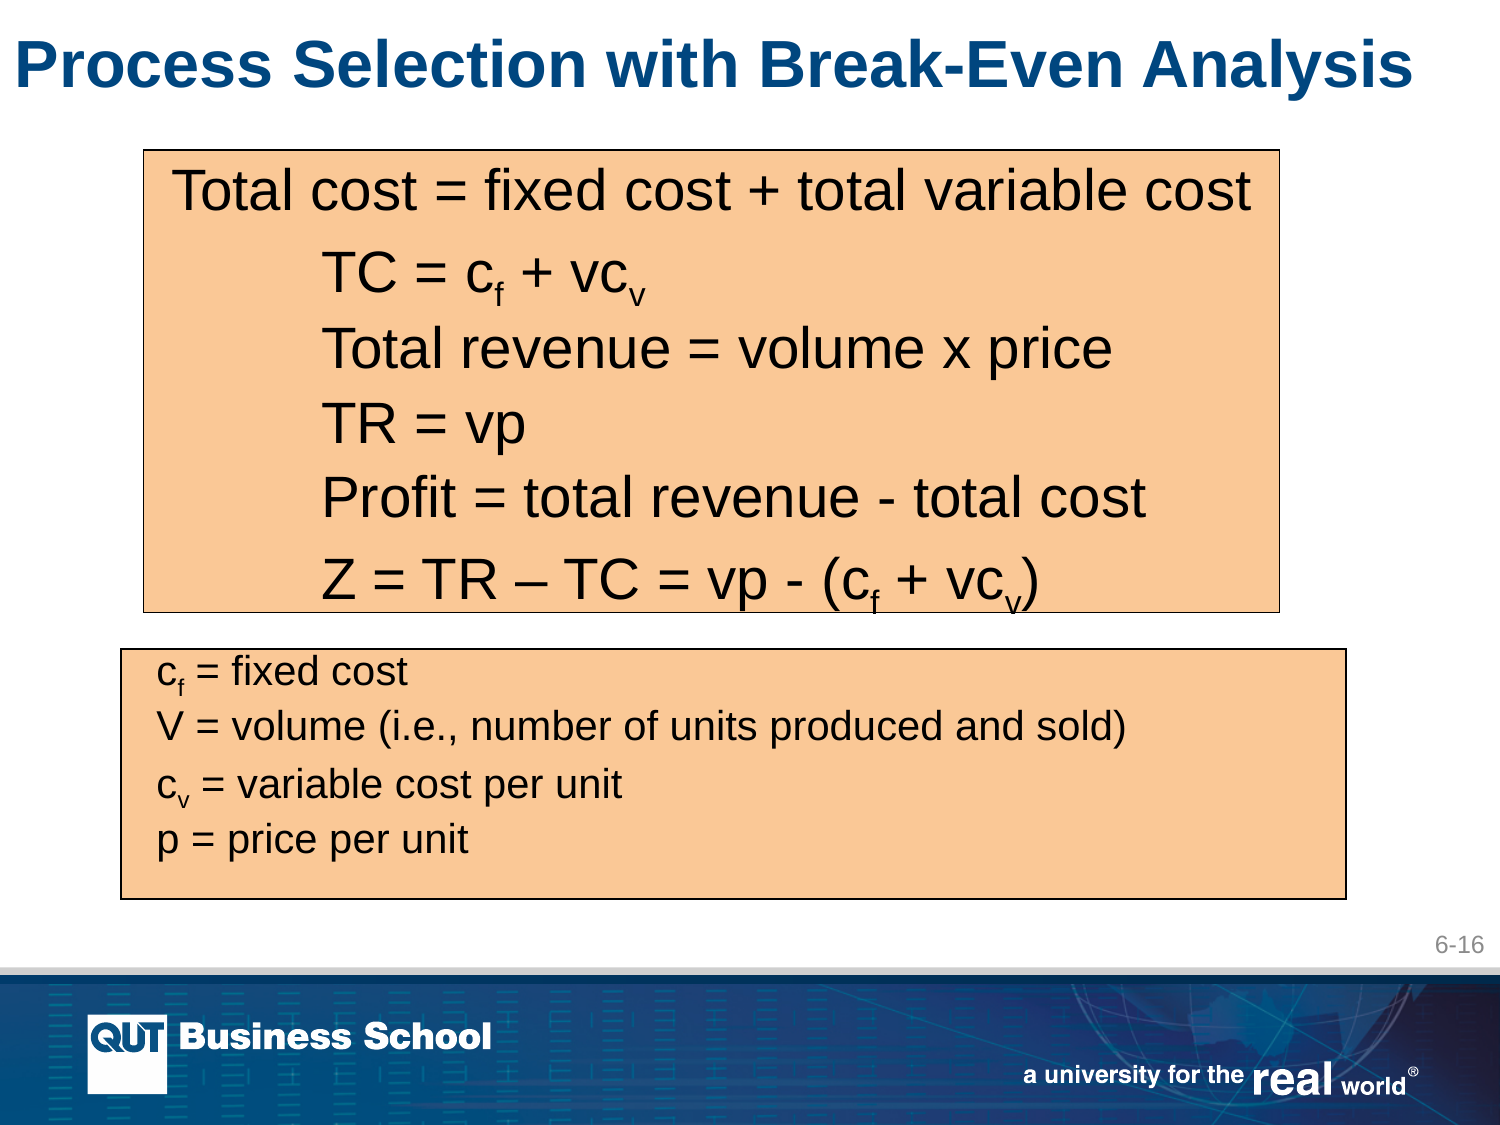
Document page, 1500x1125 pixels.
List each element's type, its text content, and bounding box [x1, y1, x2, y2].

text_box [143, 149, 1285, 613]
picture [0, 984, 1500, 1125]
title Process Selection with Break-Even Analysis [0, 1, 1500, 131]
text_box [120, 637, 1358, 900]
slide_number 6-16 [1149, 915, 1500, 975]
